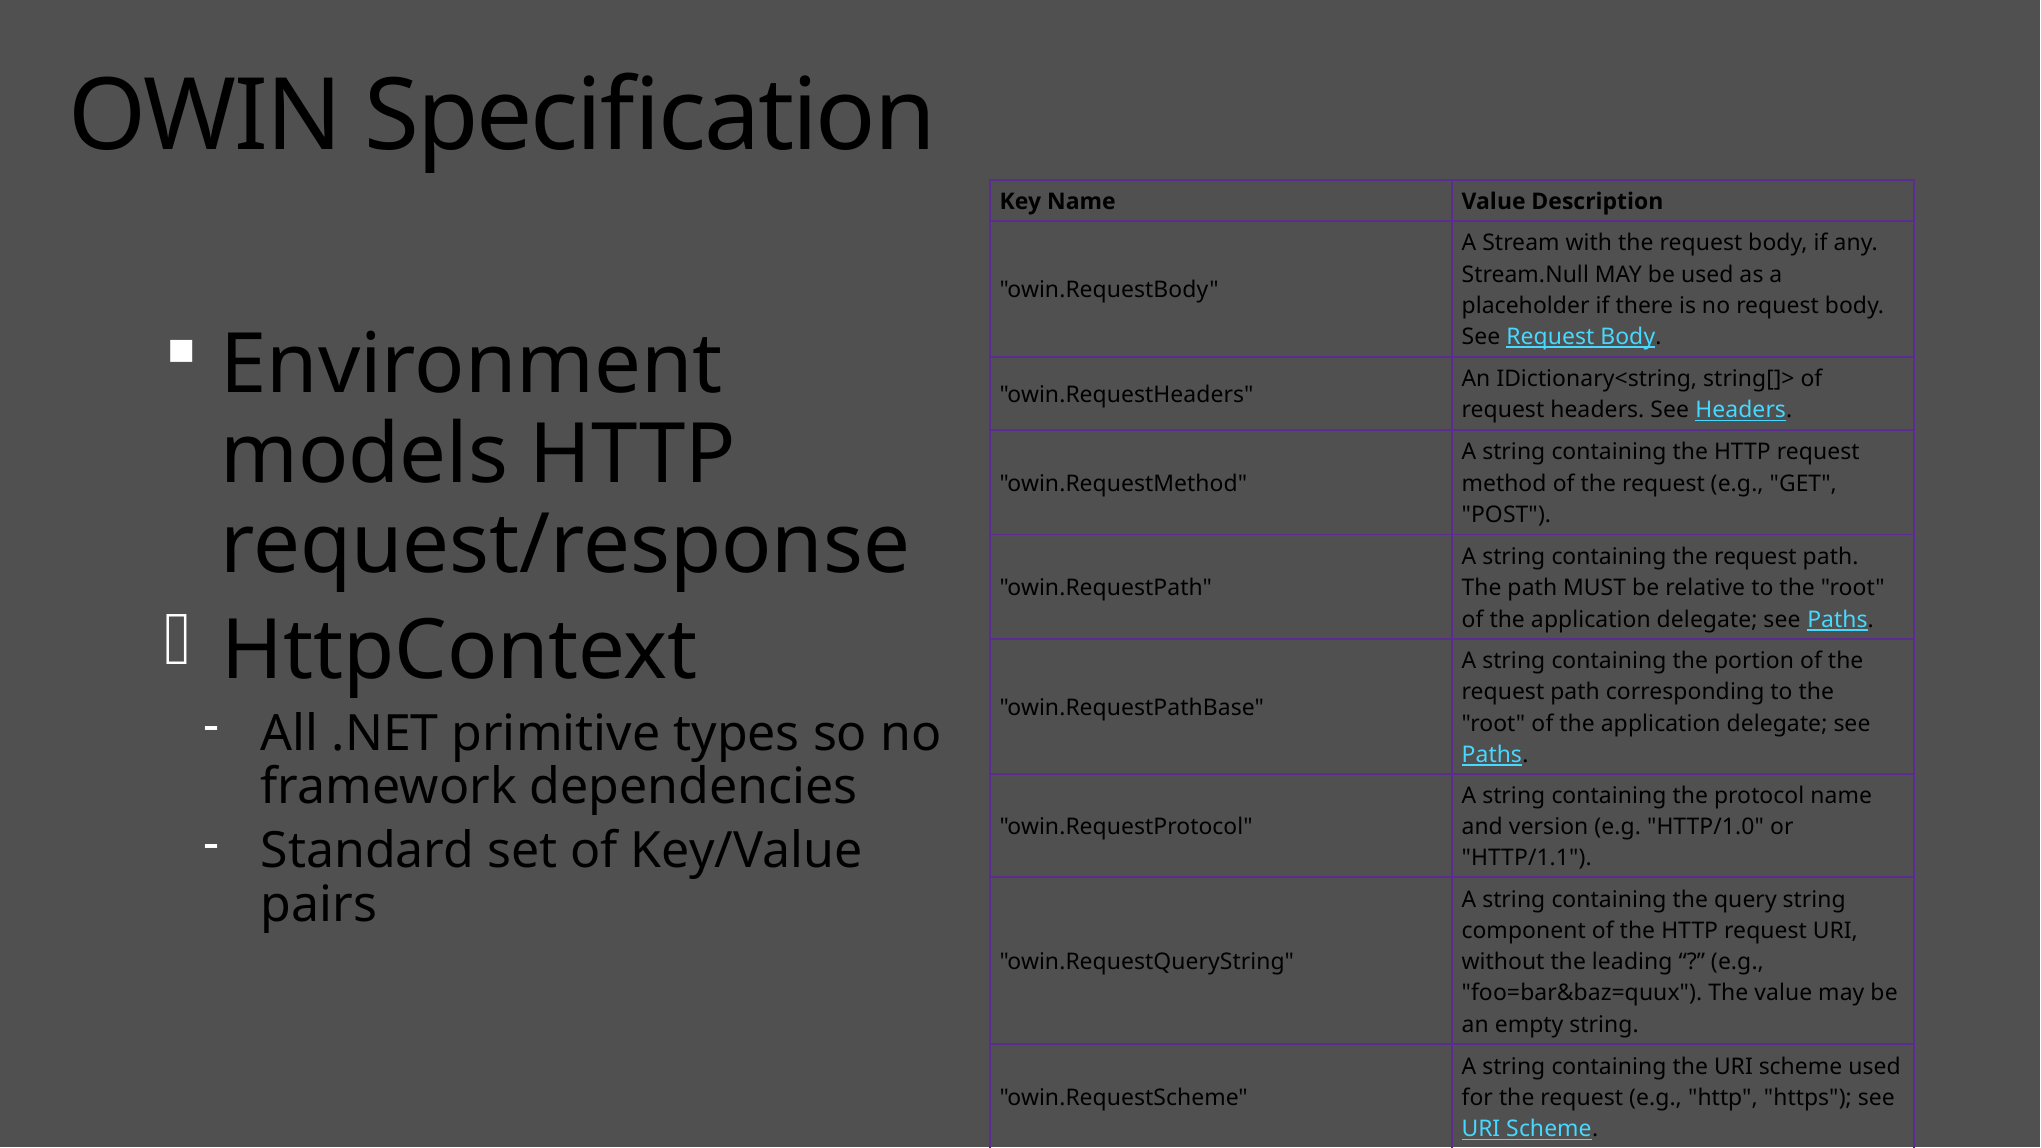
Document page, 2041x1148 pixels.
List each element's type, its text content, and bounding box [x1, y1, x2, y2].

table_cell "owin.RequestHeaders" [991, 358, 1451, 429]
table_header Key Name [991, 181, 1451, 220]
table_cell A string containing the URI scheme used for the request (e.g., "http", "https"); see URI Scheme. [1453, 1045, 1913, 1148]
table_cell "owin.RequestQueryString" [991, 878, 1451, 1043]
table_cell A string containing the query string component of the HTTP request URI, without the leading “?” (e.g., "foo=bar&baz=quux"). The value may be an empty string. [1453, 878, 1913, 1043]
table_header Value Description [1453, 181, 1913, 220]
table_cell A string containing the portion of the request path corresponding to the "root" of the application delegate; see Paths. [1453, 640, 1913, 773]
table_cell A string containing the request path. The path MUST be relative to the "root" of the application delegate; see Paths. [1453, 535, 1913, 638]
table_cell "owin.RequestPathBase" [991, 640, 1451, 773]
table_cell "owin.RequestBody" [991, 222, 1451, 356]
table_cell "owin.RequestPath" [991, 535, 1451, 638]
table_cell "owin.RequestScheme" [991, 1045, 1451, 1148]
list Environment models HTTP request/response HttpContext All .NET primitive types so no framework dependencies Standard set of Key/Value pairs [140, 305, 976, 1034]
title OWIN Specification [45, 48, 1996, 199]
table_cell "owin.RequestMethod" [991, 431, 1451, 534]
table_cell "owin.RequestProtocol" [991, 775, 1451, 876]
table_cell A string containing the protocol name and version (e.g. "HTTP/1.0" or "HTTP/1.1"). [1453, 775, 1913, 876]
table_cell A Stream with the request body, if any. Stream.Null MAY be used as a placeholder if there is no request body. See Request Body. [1453, 222, 1913, 356]
table_cell A string containing the HTTP request method of the request (e.g., "GET", "POST"). [1453, 431, 1913, 534]
table_cell An IDictionary<string, string[]> of request headers. See Headers. [1453, 358, 1913, 429]
